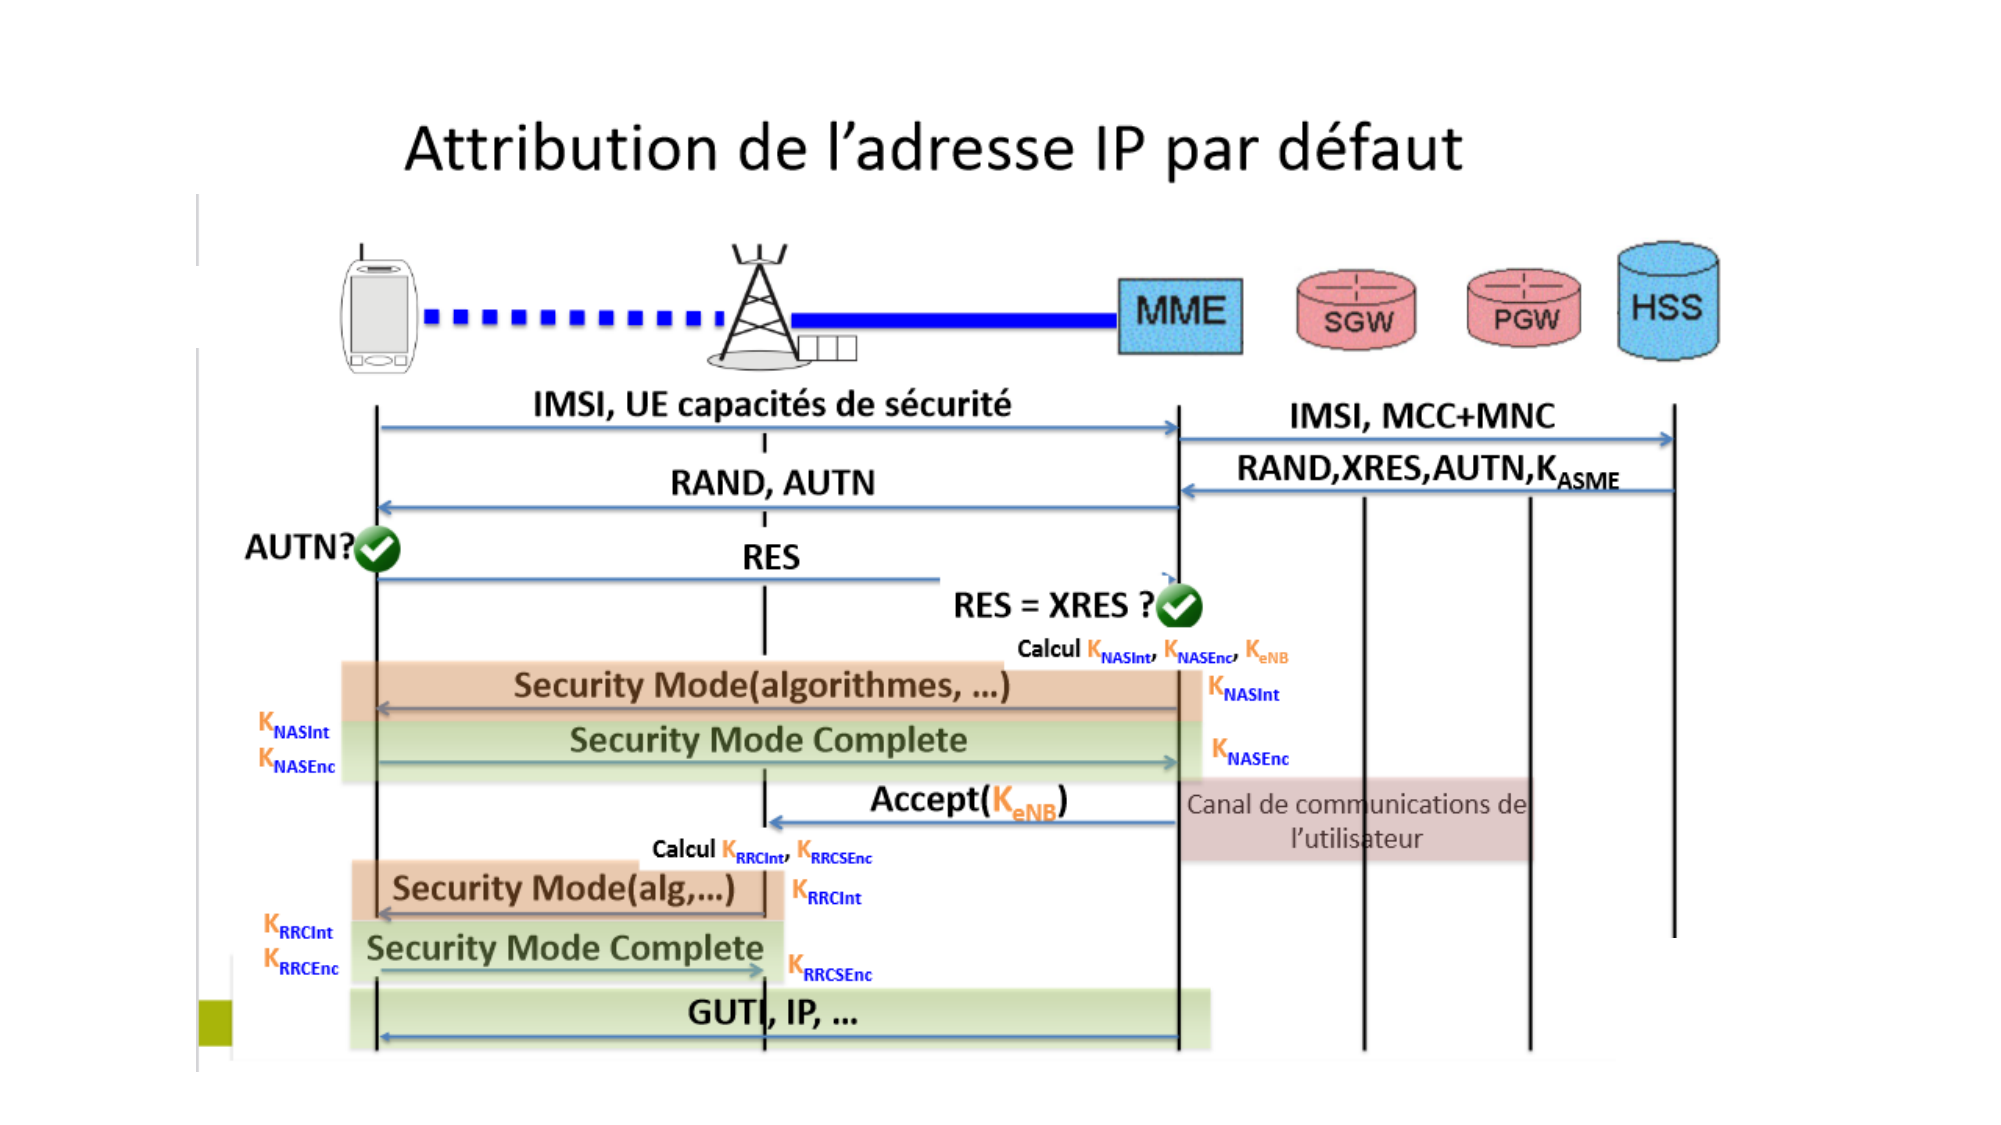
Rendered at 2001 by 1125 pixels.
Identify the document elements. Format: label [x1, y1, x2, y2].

picture [66, 84, 1945, 1099]
